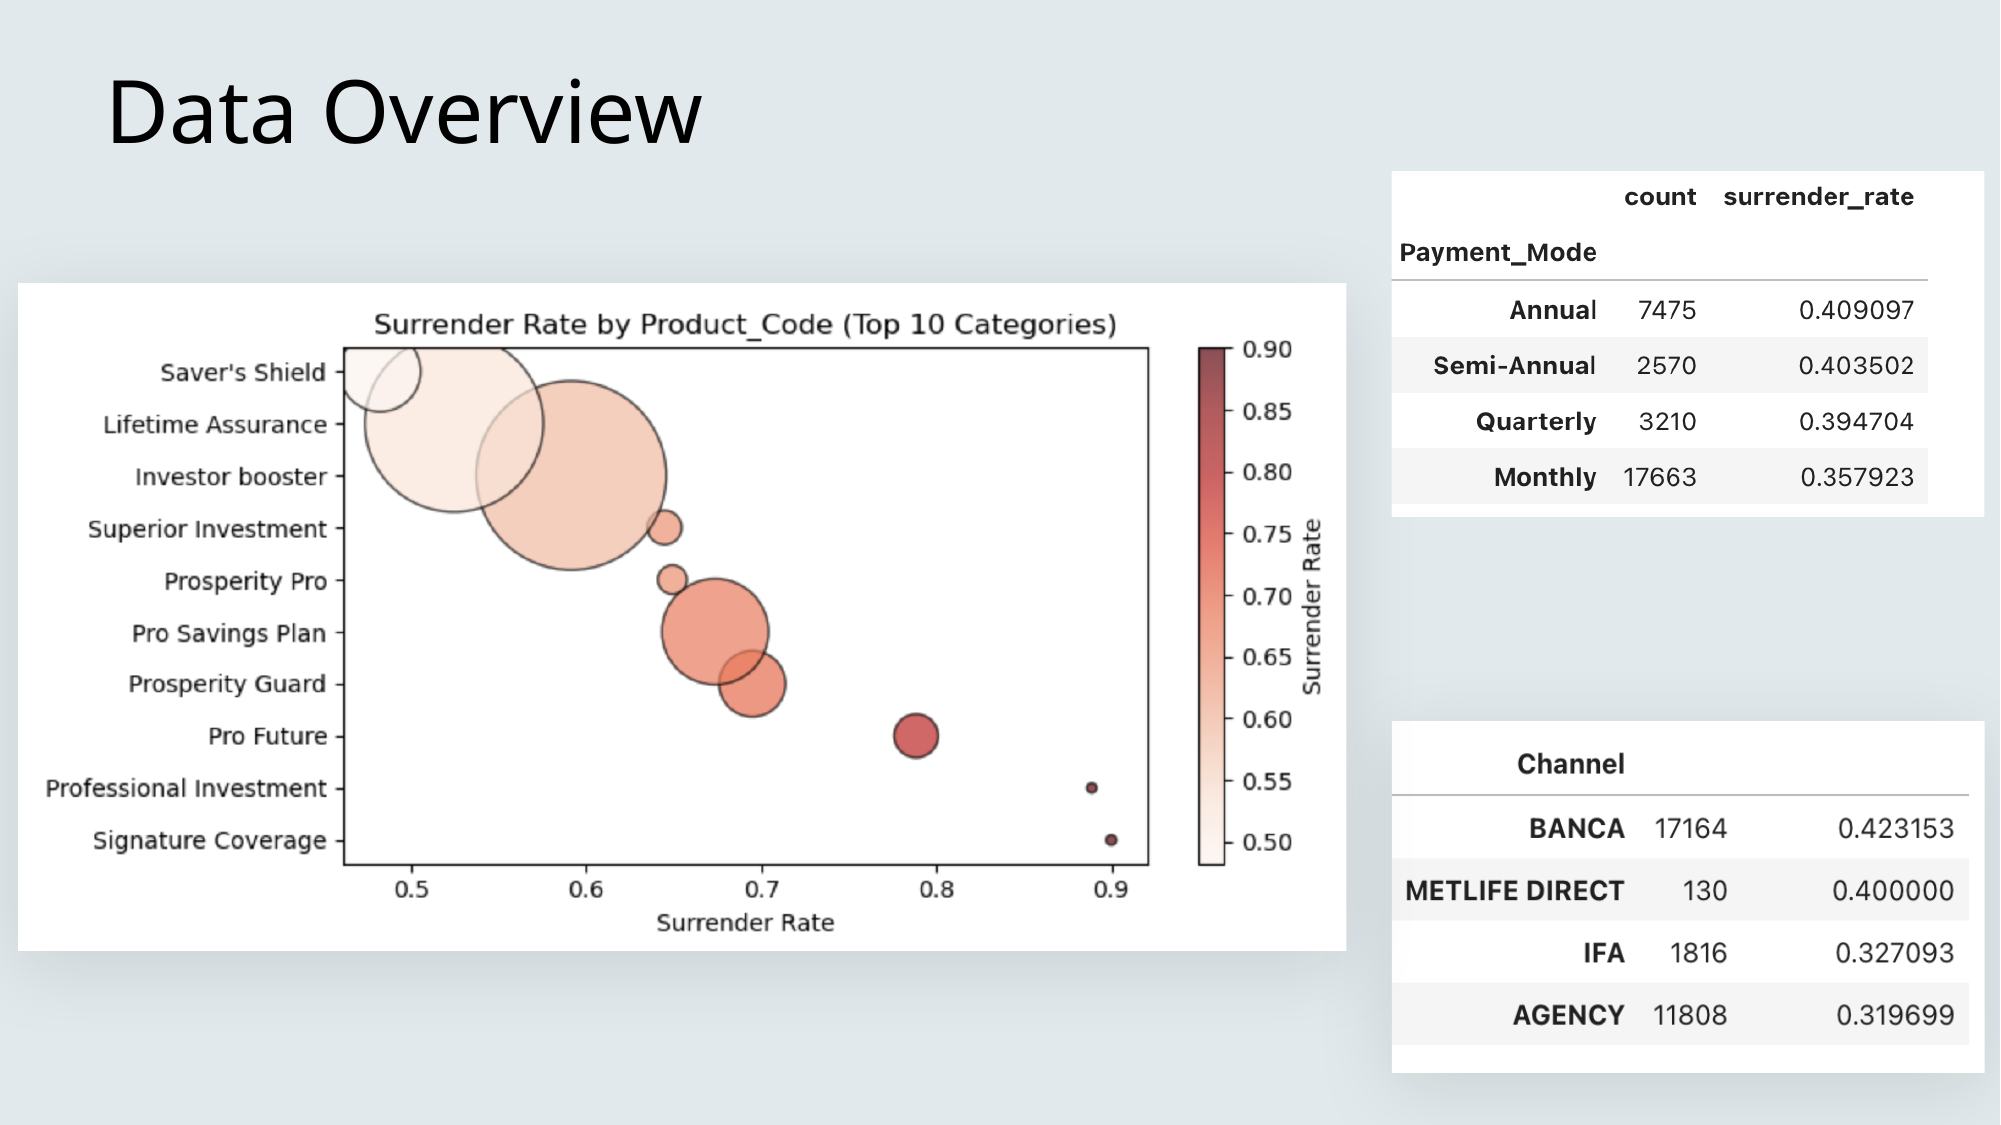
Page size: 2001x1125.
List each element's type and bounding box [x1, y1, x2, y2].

picture [1391, 721, 1986, 1073]
text_box [0, 0, 2000, 1125]
picture [1391, 171, 1985, 518]
picture [17, 281, 1347, 951]
